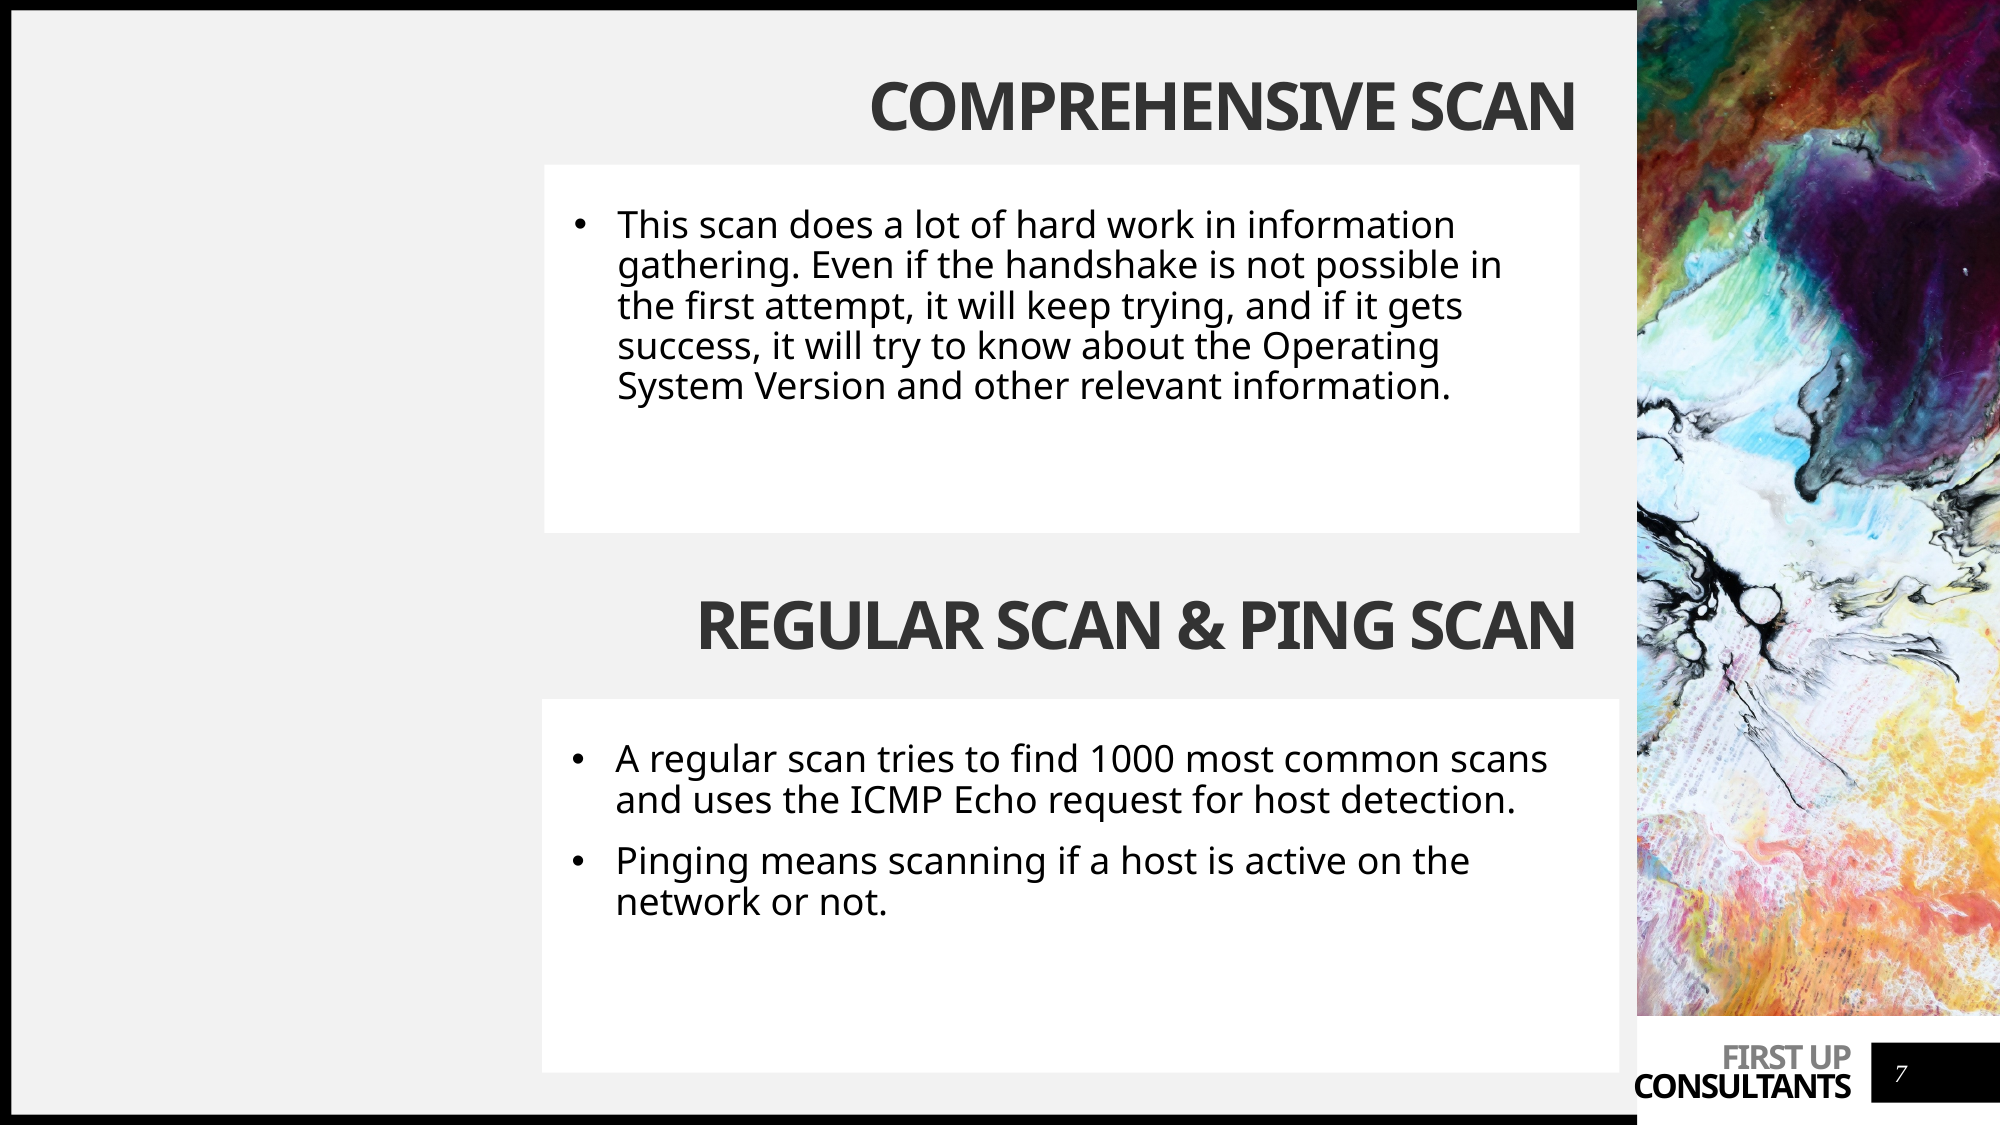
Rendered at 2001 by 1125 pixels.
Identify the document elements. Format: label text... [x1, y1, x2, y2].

picture [1637, 0, 2000, 1016]
slide_number 7 [1877, 1050, 1924, 1096]
title COMPREHENSIVE SCAN [729, 73, 1580, 145]
text_box Regular Scan & Ping Scan [608, 591, 1580, 664]
list This scan does a lot of hard work in information gathering. Even if the handshake is not possible in the first attempt, it will keep trying, and if it gets success, it will try to know about the Operating System Version and other relevant information. [544, 164, 1580, 533]
text_box A regular scan tries to find 1000 most common scans and uses the ICMP Echo request for host detection. Pinging means scanning if a host is active on the network or not. [542, 699, 1620, 1073]
